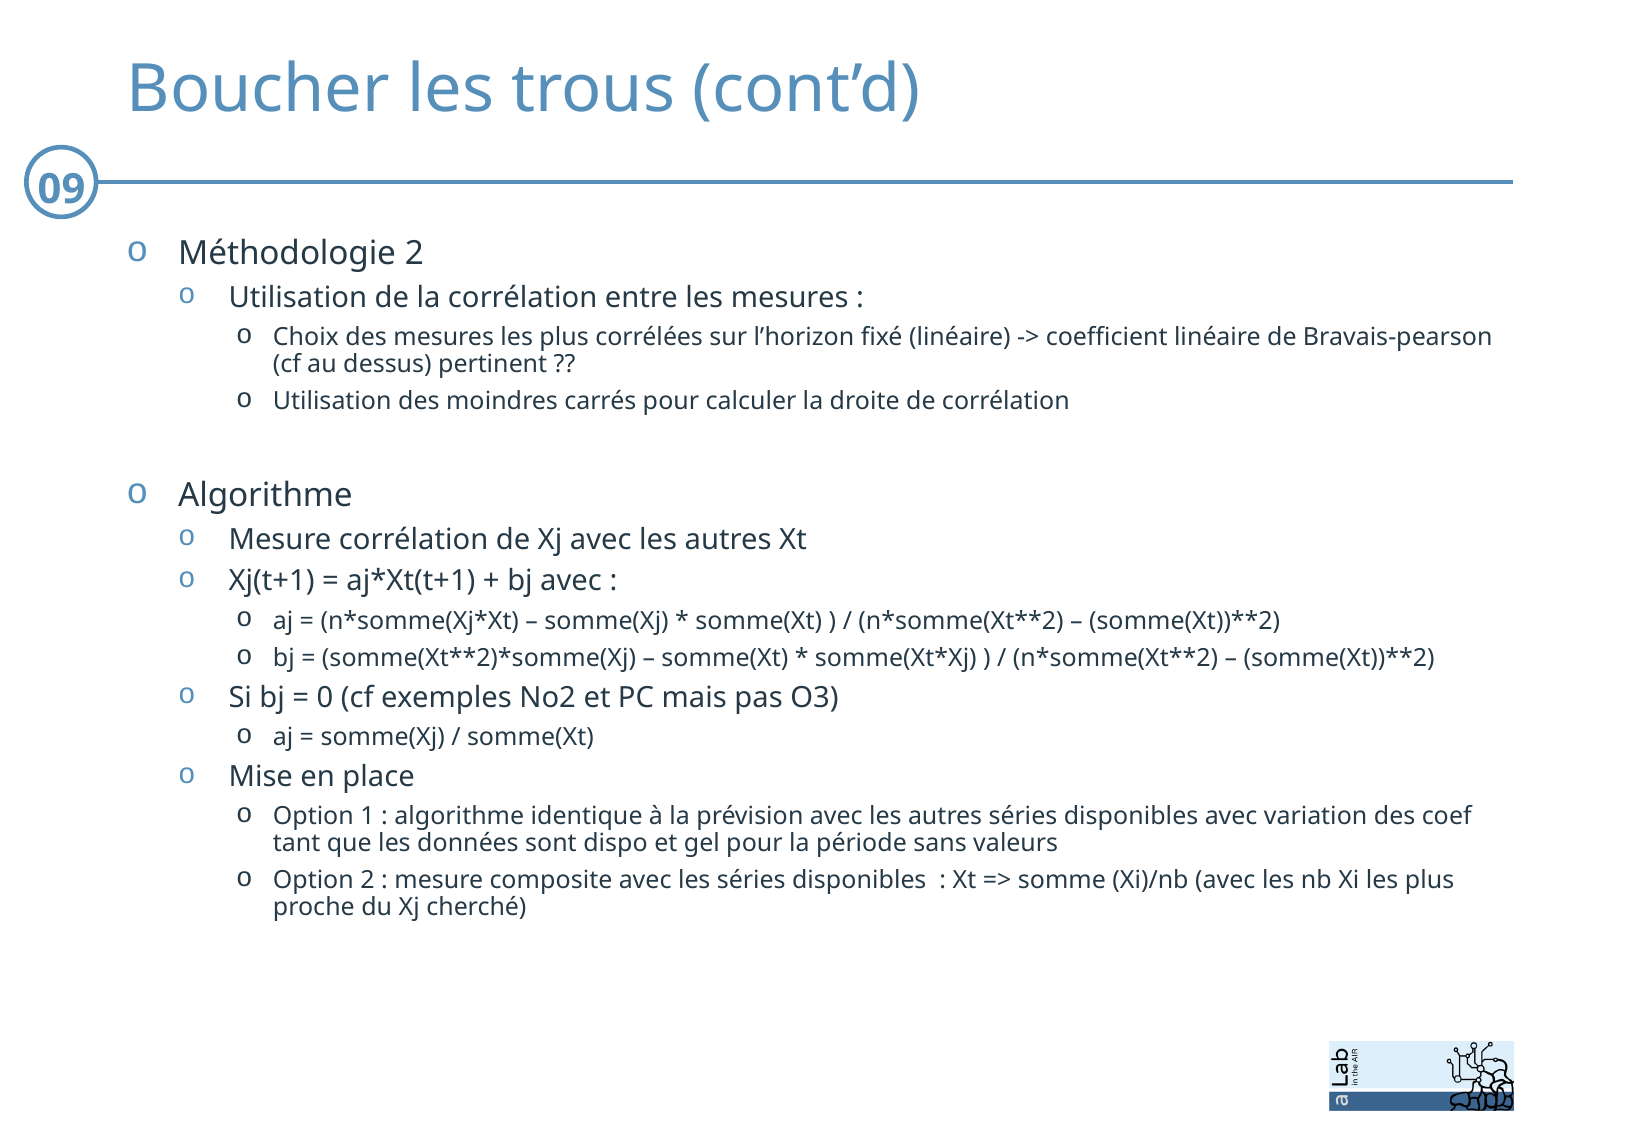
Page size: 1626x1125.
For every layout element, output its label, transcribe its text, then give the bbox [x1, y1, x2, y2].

text_box 09 [22, 154, 101, 219]
title Boucher les trous (cont’d) [111, 29, 1514, 149]
text_box Méthodologie 2 Utilisation de la corrélation entre les mesures : Choix des mesures les plus corrélées sur l’horizon fixé (linéaire) -> coefficient linéaire de Bravais-pearson (cf au dessus) pertinent ?? Utilisation des moindres carrés pour calculer la droite de corrélation Algorithme Mesure corrélation de Xj avec les autres Xt Xj(t+1) = aj*Xt(t+1) + bj avec : aj = (n*somme(Xj*Xt) – somme(Xj) * somme(Xt) ) / (n*somme(Xt**2) – (somme(Xt))**2) bj = (somme(Xt**2)*somme(Xj) – somme(Xt) * somme(Xt*Xj) ) / (n*somme(Xt**2) – (somme(Xt))**2) Si bj = 0 (cf exemples No2 et PC mais pas O3) aj = somme(Xj) / somme(Xt) Mise en place Option 1 : algorithme identique à la prévision avec les autres séries disponibles avec variation des coef tant que les données sont dispo et gel pour la période sans valeurs Option 2 : mesure composite avec les séries disponibles : Xt => somme (Xi)/nb (avec les nb Xi les plus proche du Xj cherché) [111, 228, 1535, 998]
picture [1328, 1041, 1514, 1111]
